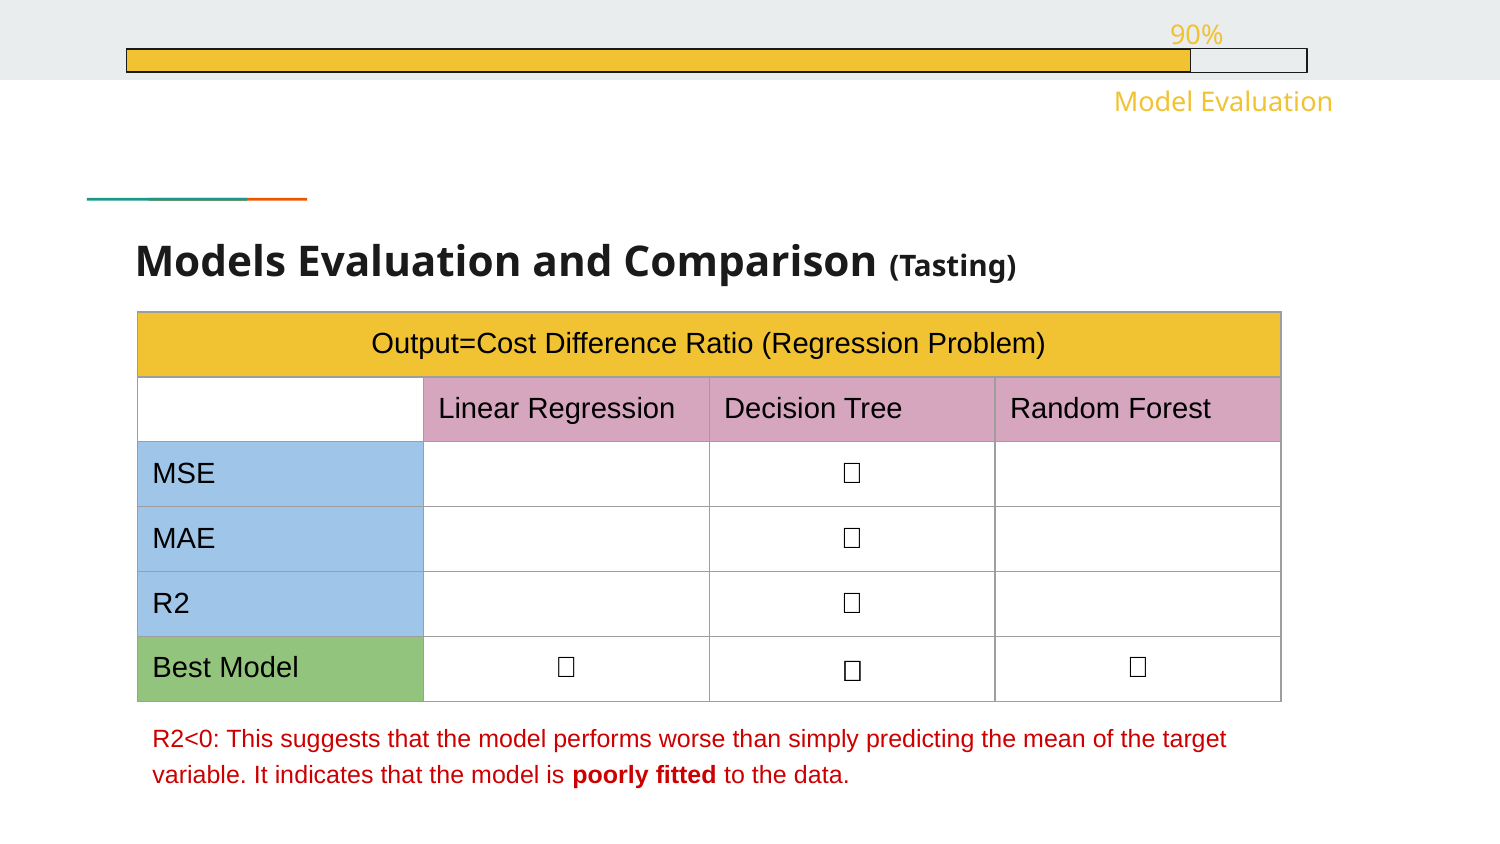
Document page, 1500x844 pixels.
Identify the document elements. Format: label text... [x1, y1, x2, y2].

table_cell [138, 378, 423, 441]
title Models Evaluation and Comparison (Tasting) [119, 239, 1381, 305]
table_cell Decision Tree [710, 378, 994, 441]
table_cell ✅ [710, 442, 994, 506]
table_cell [424, 507, 709, 571]
table_cell R2 [138, 572, 423, 636]
list 90% Model Evaluation [0, 0, 1390, 239]
table_cell ❌ [1099, 637, 1280, 701]
table_cell [424, 442, 709, 506]
table_cell Linear Regression [424, 378, 709, 441]
table_cell Best Model [138, 637, 423, 701]
table_cell [996, 442, 1280, 506]
table_cell Random Forest [996, 378, 1280, 441]
table_cell MAE [138, 507, 423, 571]
table_cell ✅ [710, 572, 994, 636]
table_cell ❌ [424, 637, 606, 701]
text_box R2<0: This suggests that the model performs worse than simply predicting the mean of the target variable. It indicates that the model is poorly fitted to the data. [137, 702, 1282, 804]
table_cell MSE [138, 442, 423, 506]
table_cell [996, 572, 1280, 636]
table_cell [424, 572, 709, 636]
table_header Output=Cost Difference Ratio (Regression Problem) [138, 313, 1280, 376]
table_cell [996, 507, 1280, 571]
text_box ❌ [606, 636, 1099, 702]
table_cell ✅ [710, 507, 994, 571]
